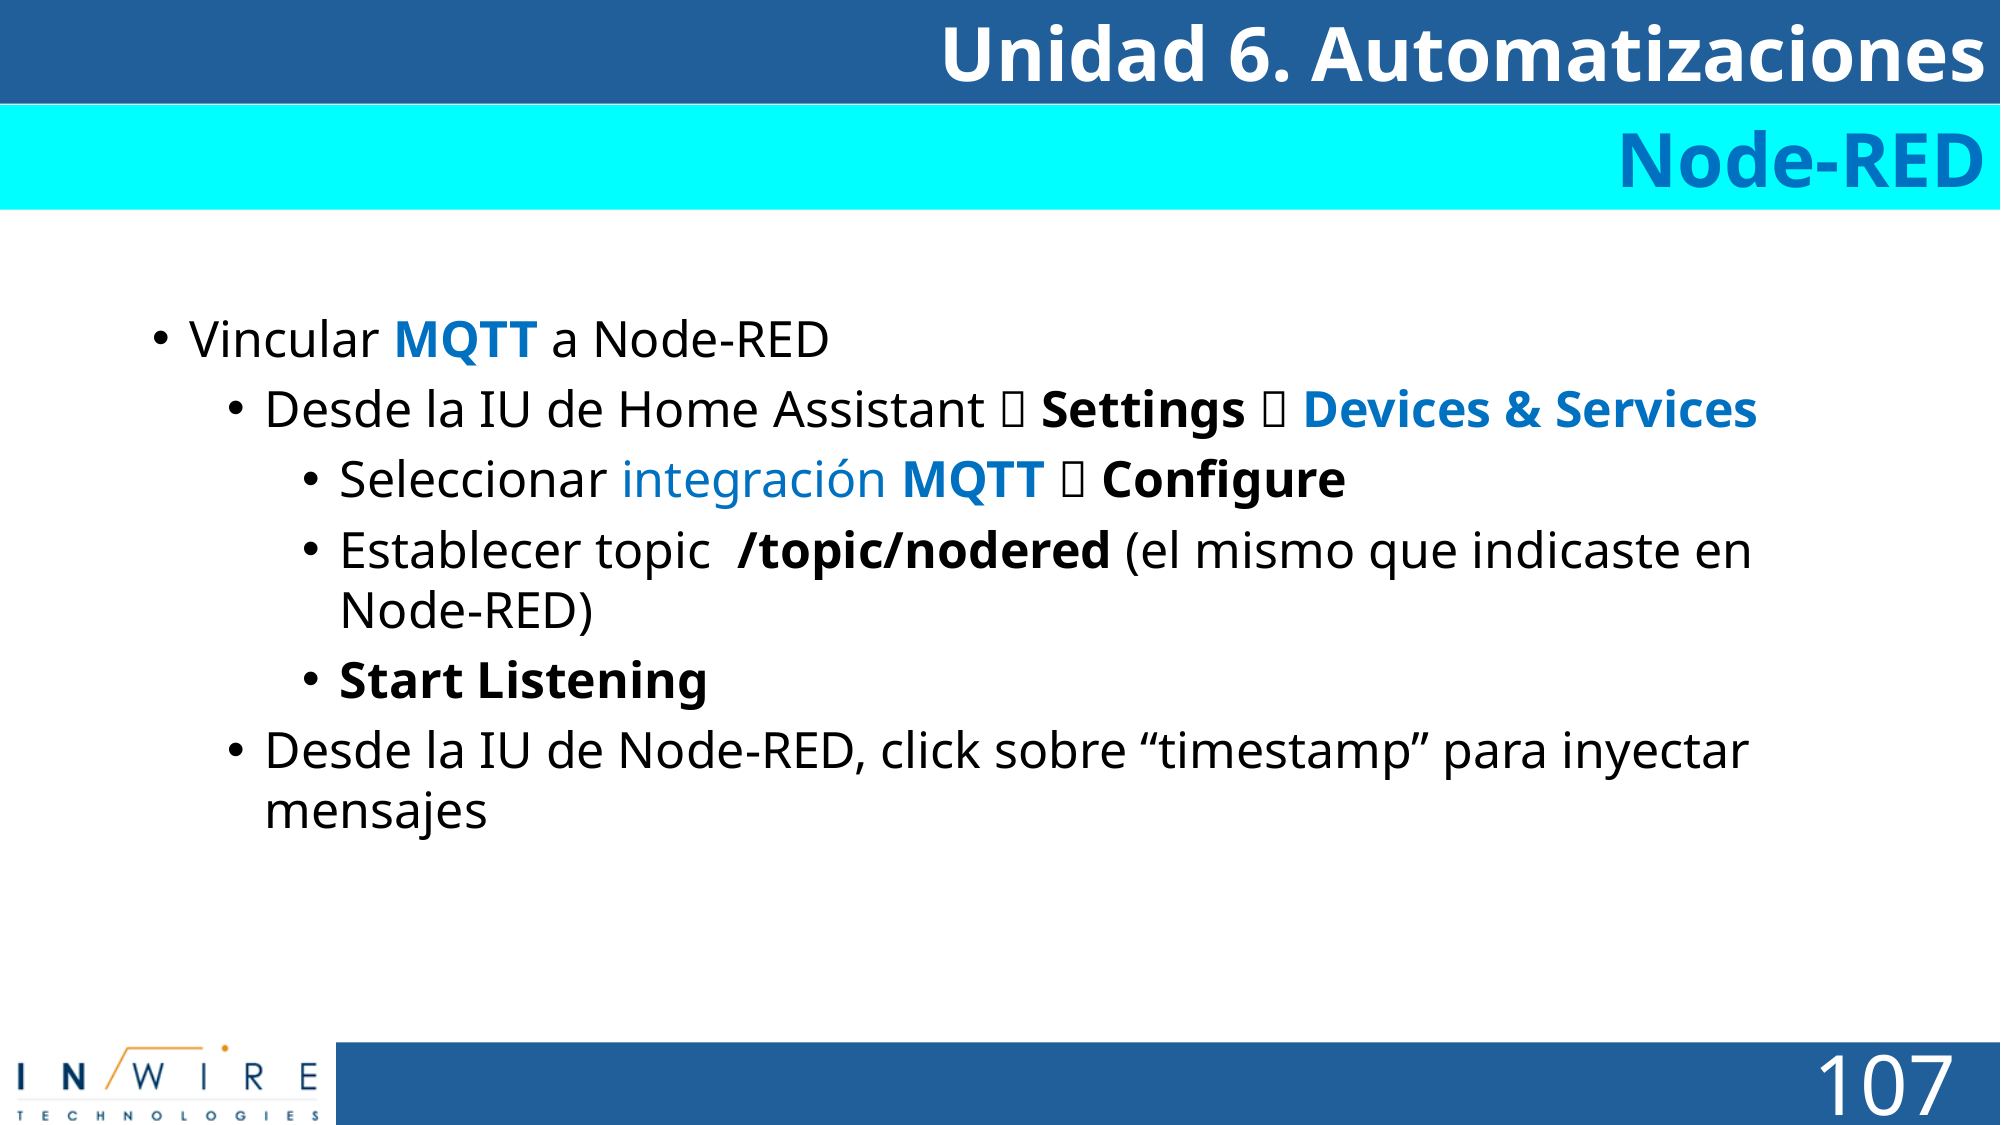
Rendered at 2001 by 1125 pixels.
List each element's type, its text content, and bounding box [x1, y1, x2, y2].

picture [0, 1037, 336, 1125]
text_box Unidad 6. Automatizaciones [0, 0, 2000, 104]
text_box Node-RED [0, 104, 2000, 210]
list Vincular MQTT a Node-RED Desde la IU de Home Assistant  Settings  Devices & Services Seleccionar integración MQTT  Configure Establecer topic /topic/nodered (el mismo que indicaste en Node-RED) Start Listening Desde la IU de Node-RED, click sobre “timestamp” para inyectar mensajes [137, 299, 1863, 1014]
